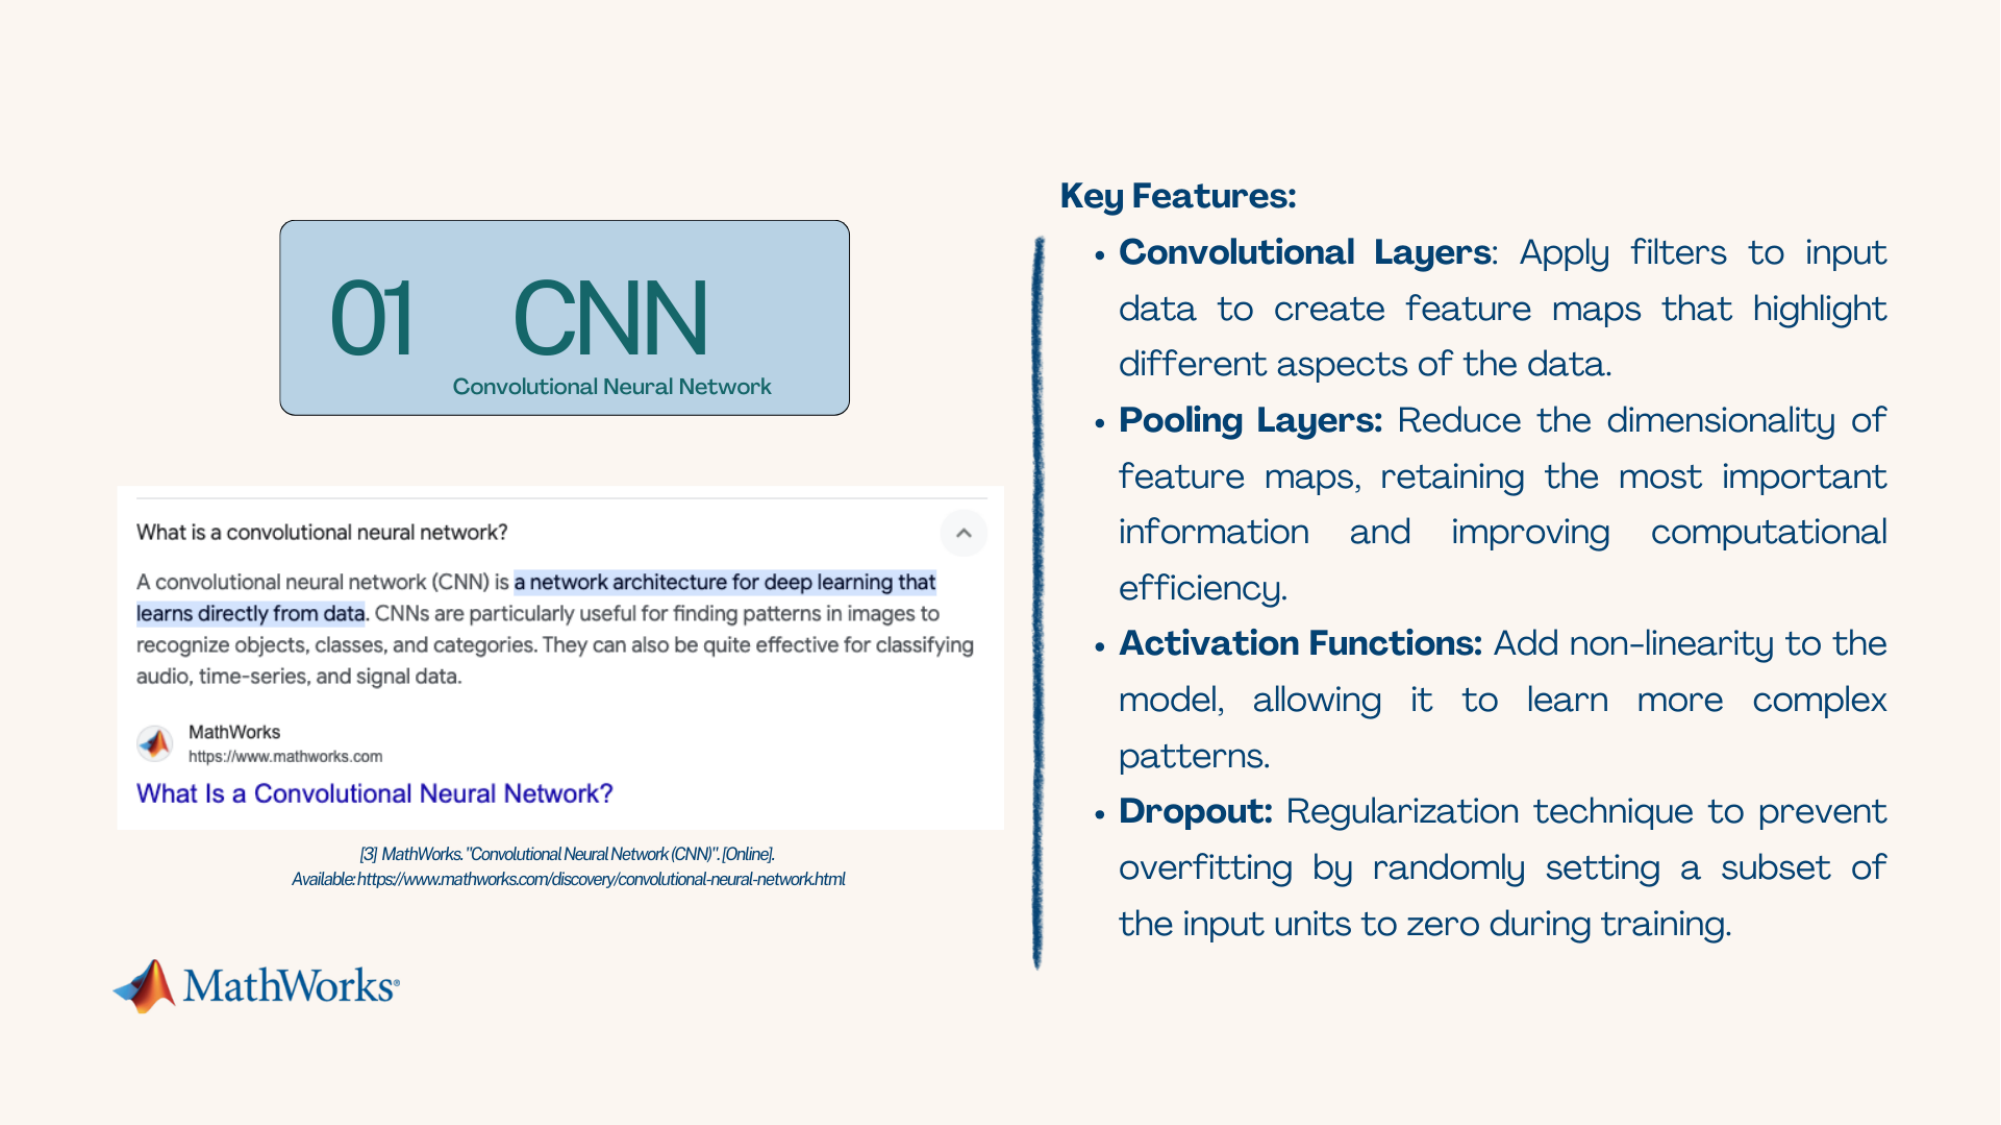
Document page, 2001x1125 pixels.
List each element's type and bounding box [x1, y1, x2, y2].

list [0, 0, 2000, 1125]
